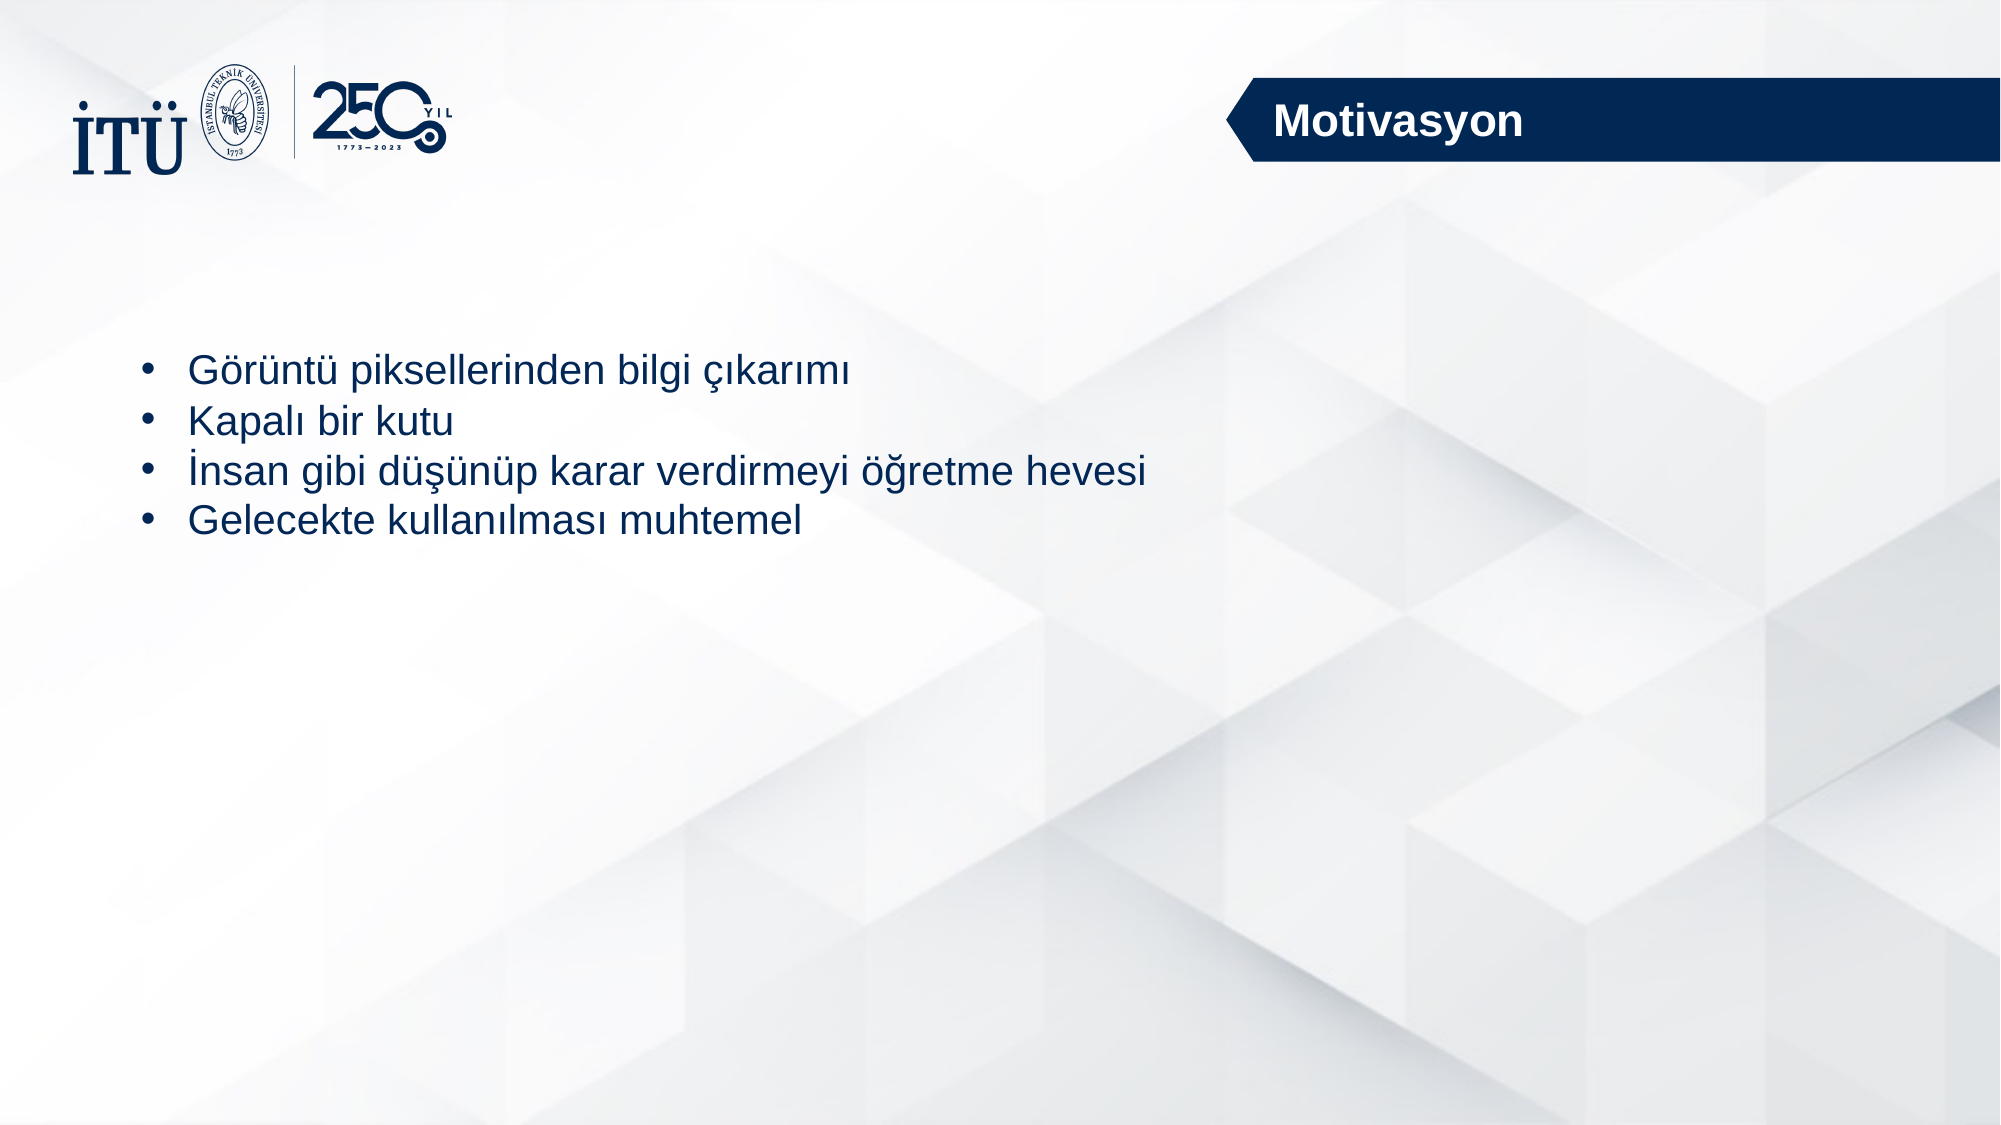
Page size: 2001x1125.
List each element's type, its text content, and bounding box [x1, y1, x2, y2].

text_box Görüntü piksellerinden bilgi çıkarımı Kapalı bir kutu İnsan gibi düşünüp karar verdirmeyi öğretme hevesi Gelecekte kullanılması muhtemel [126, 335, 1893, 651]
picture [0, 0, 2000, 1125]
text_box Motivasyon [1258, 83, 1541, 154]
